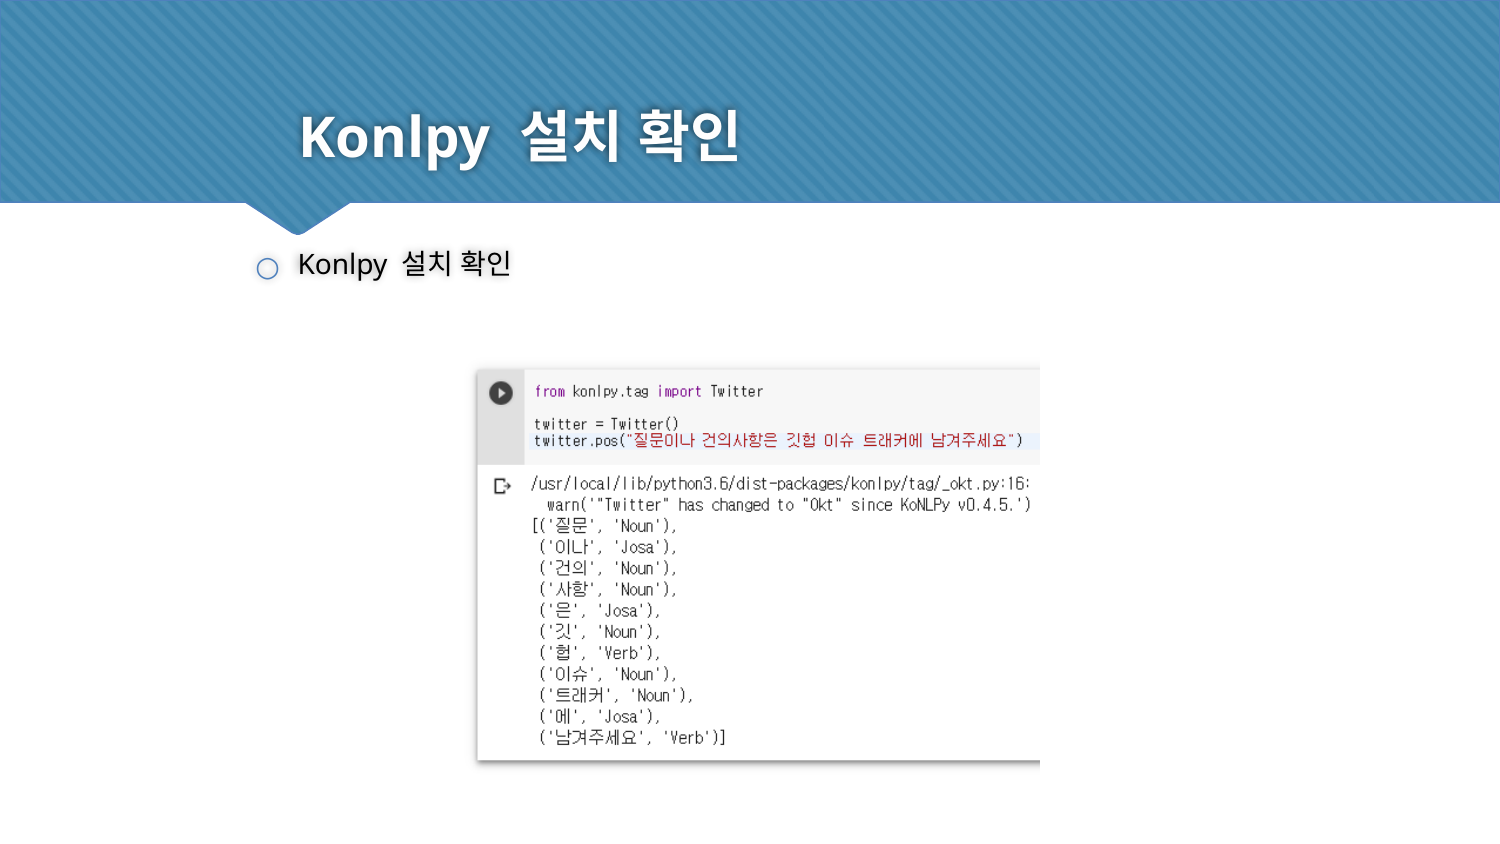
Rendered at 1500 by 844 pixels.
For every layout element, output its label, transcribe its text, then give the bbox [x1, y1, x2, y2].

list Konlpy 설치 확인 [244, 241, 1269, 288]
picture [460, 352, 1040, 778]
title Konlpy 설치 확인 [287, 55, 1213, 175]
picture [1, 1, 1499, 233]
